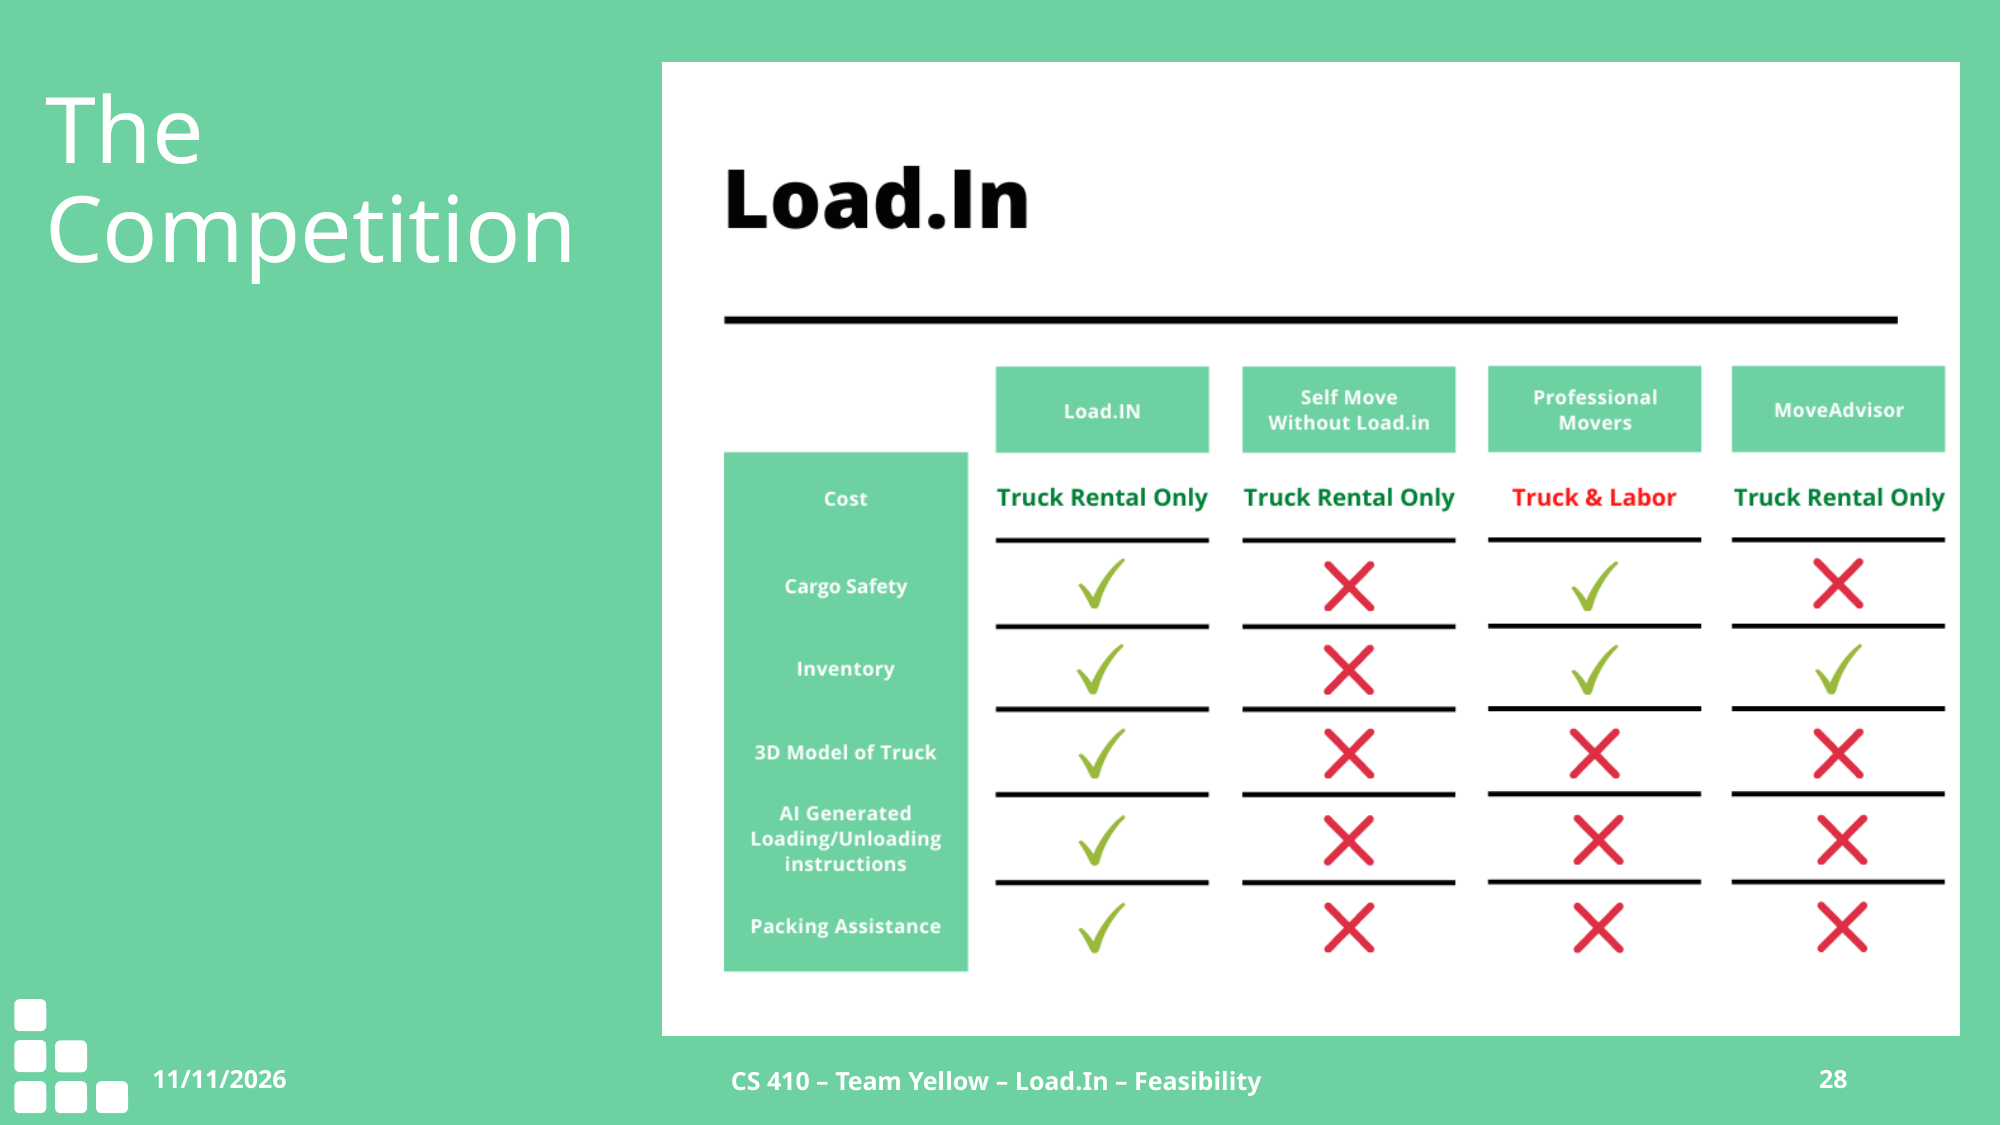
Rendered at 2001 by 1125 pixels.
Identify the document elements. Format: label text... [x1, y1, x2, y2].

text_box 10/12/2020 [137, 1035, 588, 1125]
text_box 28 [1412, 1045, 1863, 1125]
picture [662, 62, 1960, 1036]
text_box The Competition [30, 0, 607, 368]
text_box CS 410 – Team Yellow – Load.In – Feasibility [662, 1044, 1338, 1125]
